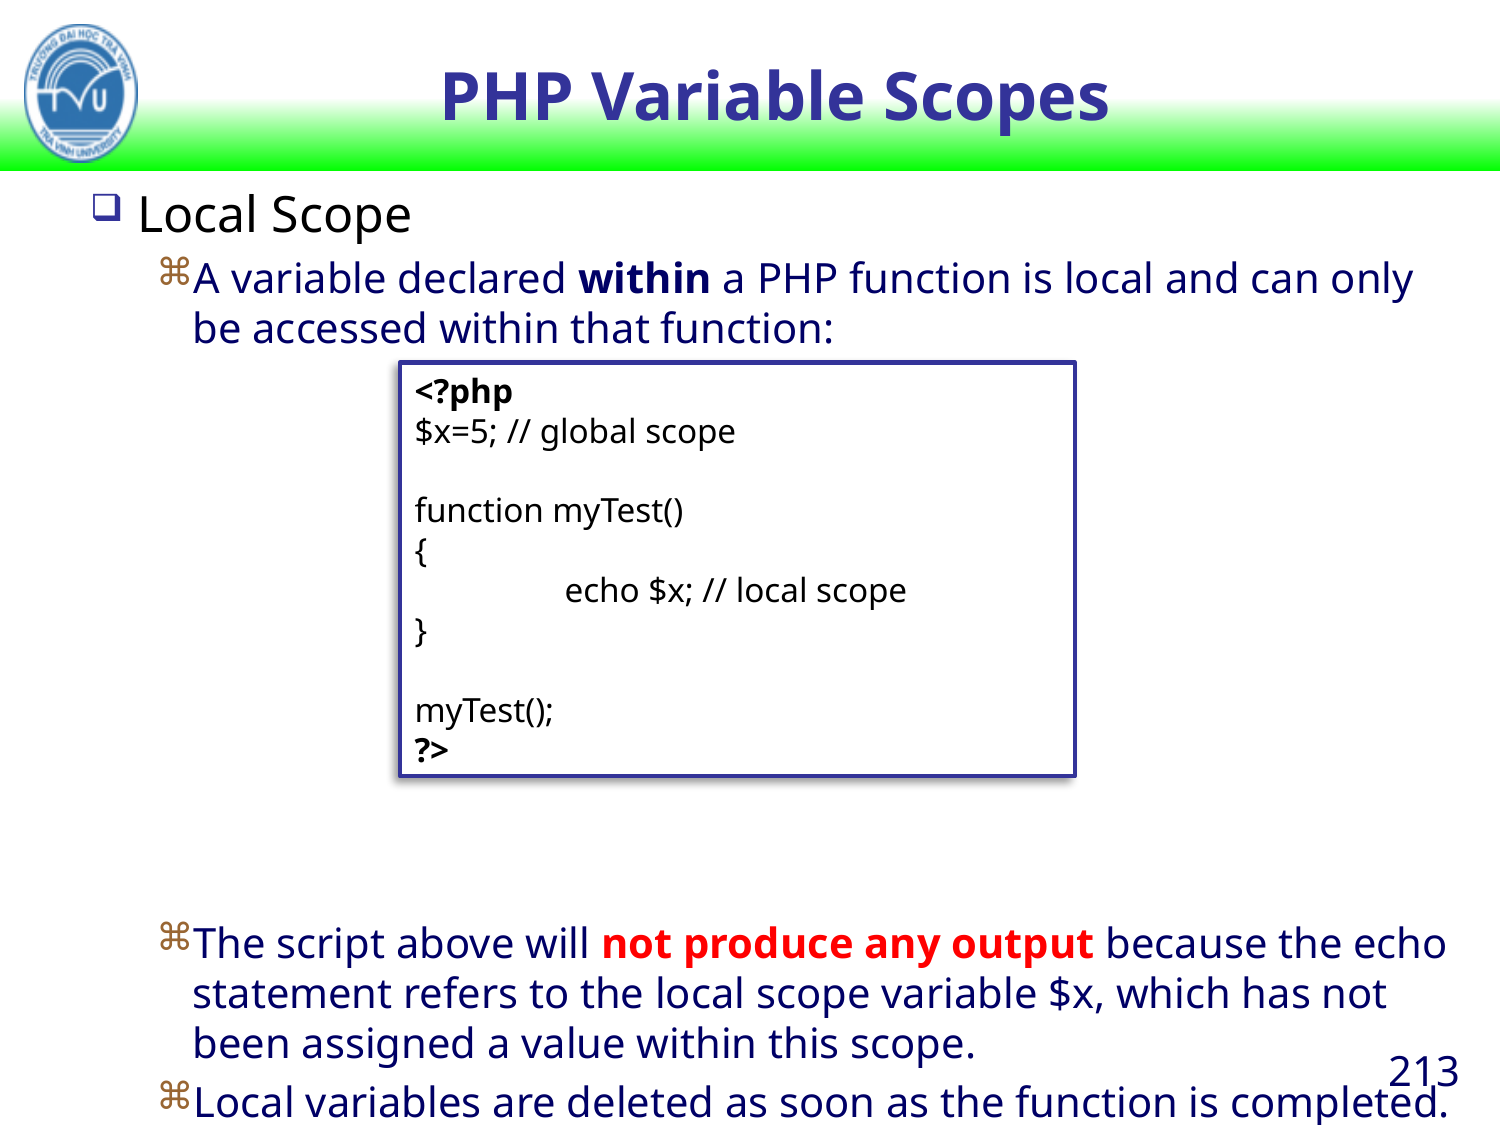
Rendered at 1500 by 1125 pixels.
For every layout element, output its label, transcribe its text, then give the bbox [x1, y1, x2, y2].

list Local Scope A variable declared within a PHP function is local and can only be accessed within that function: The script above will not produce any output because the echo statement refers to the local scope variable $x, which has not been assigned a value within this scope. Local variables are deleted as soon as the function is completed. [74, 174, 1476, 1051]
picture [24, 24, 74, 163]
slide_number 213 [1312, 1037, 1476, 1101]
title PHP Variable Scopes [74, 24, 1476, 163]
text_box <?php $x=5; // global scope function myTest() { echo $x; // local scope } myTest(); ?> [398, 360, 1077, 778]
